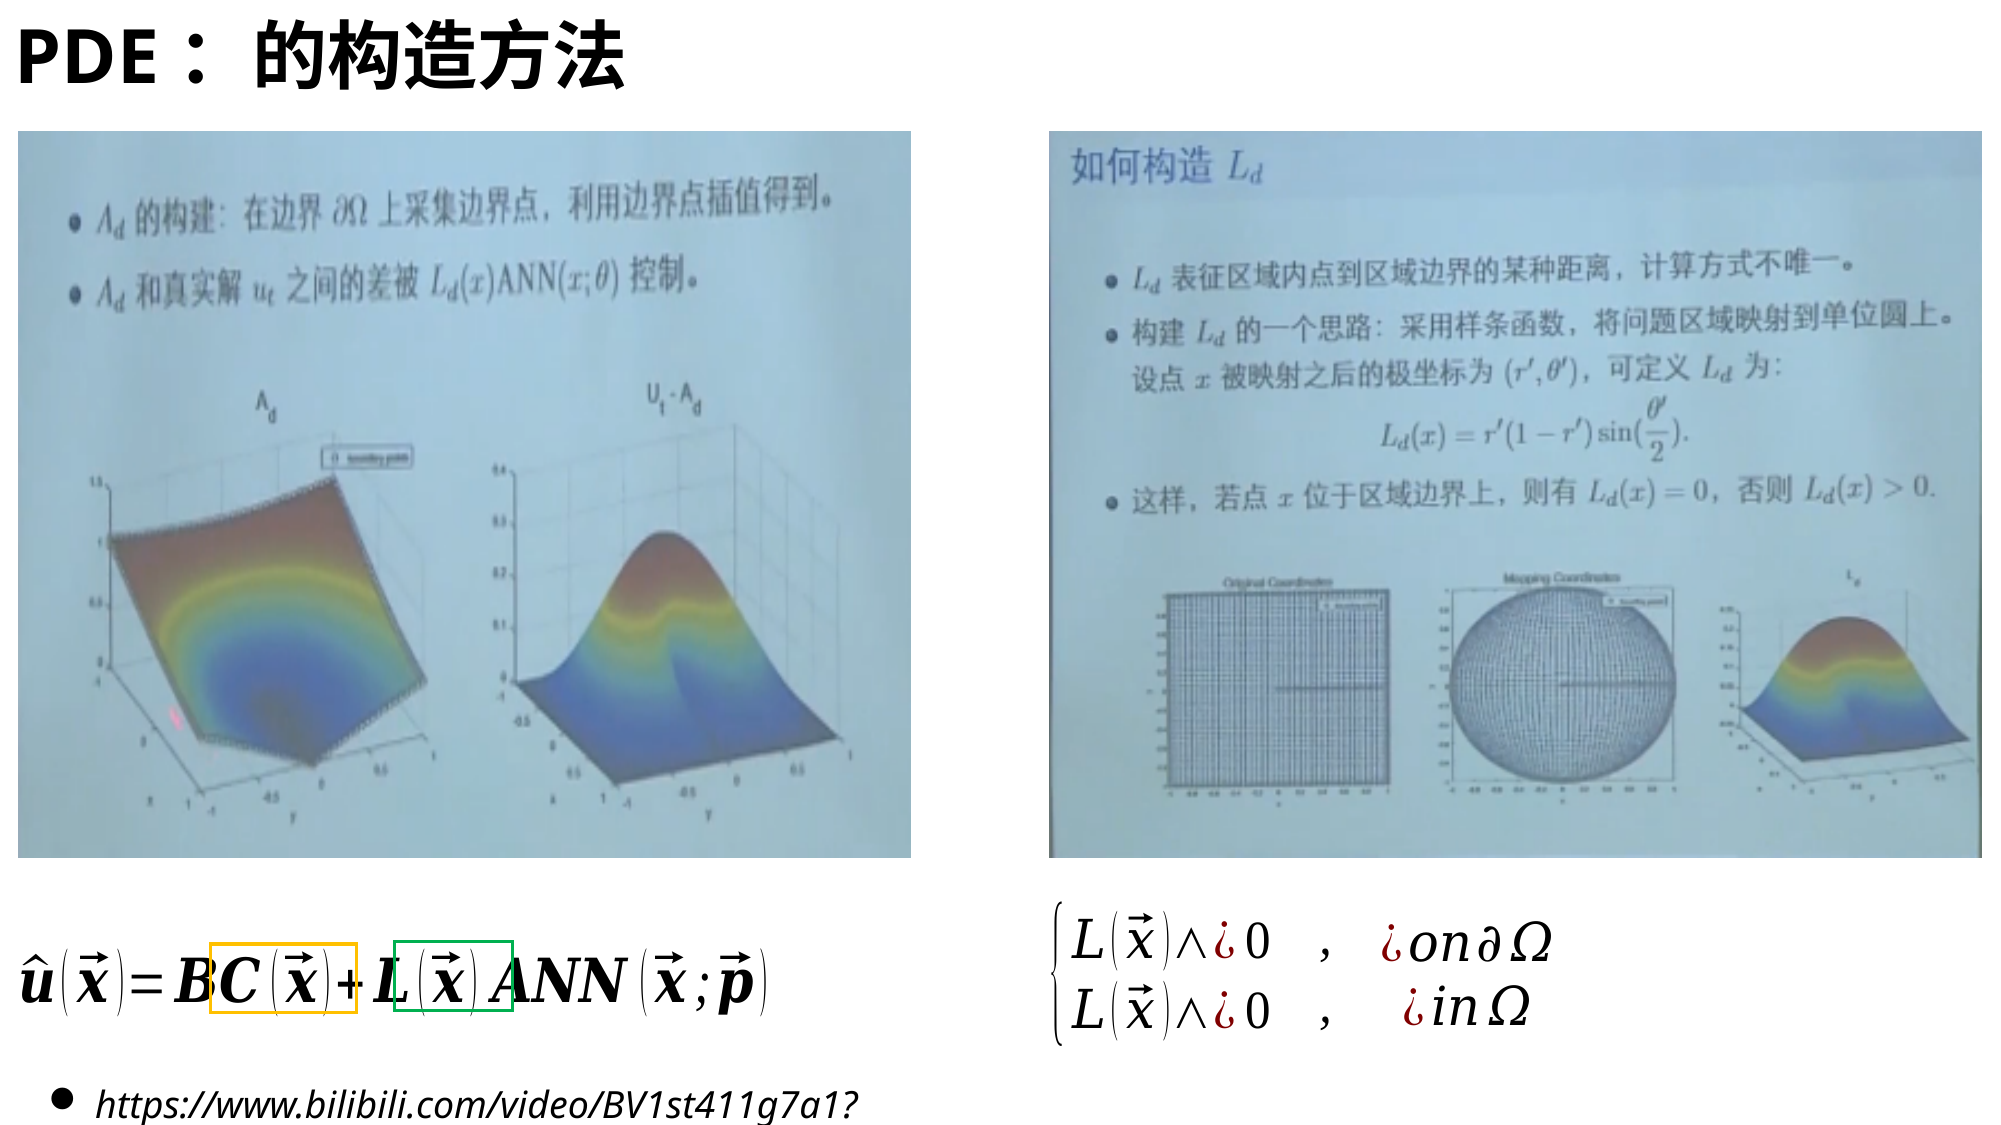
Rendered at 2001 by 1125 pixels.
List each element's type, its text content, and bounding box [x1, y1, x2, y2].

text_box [18, 941, 770, 1022]
picture [1049, 131, 1982, 858]
picture [18, 131, 911, 858]
text_box https://www.bilibili.com/video/BV1st411g7a1?share_source=copy_web [33, 1074, 1262, 1125]
